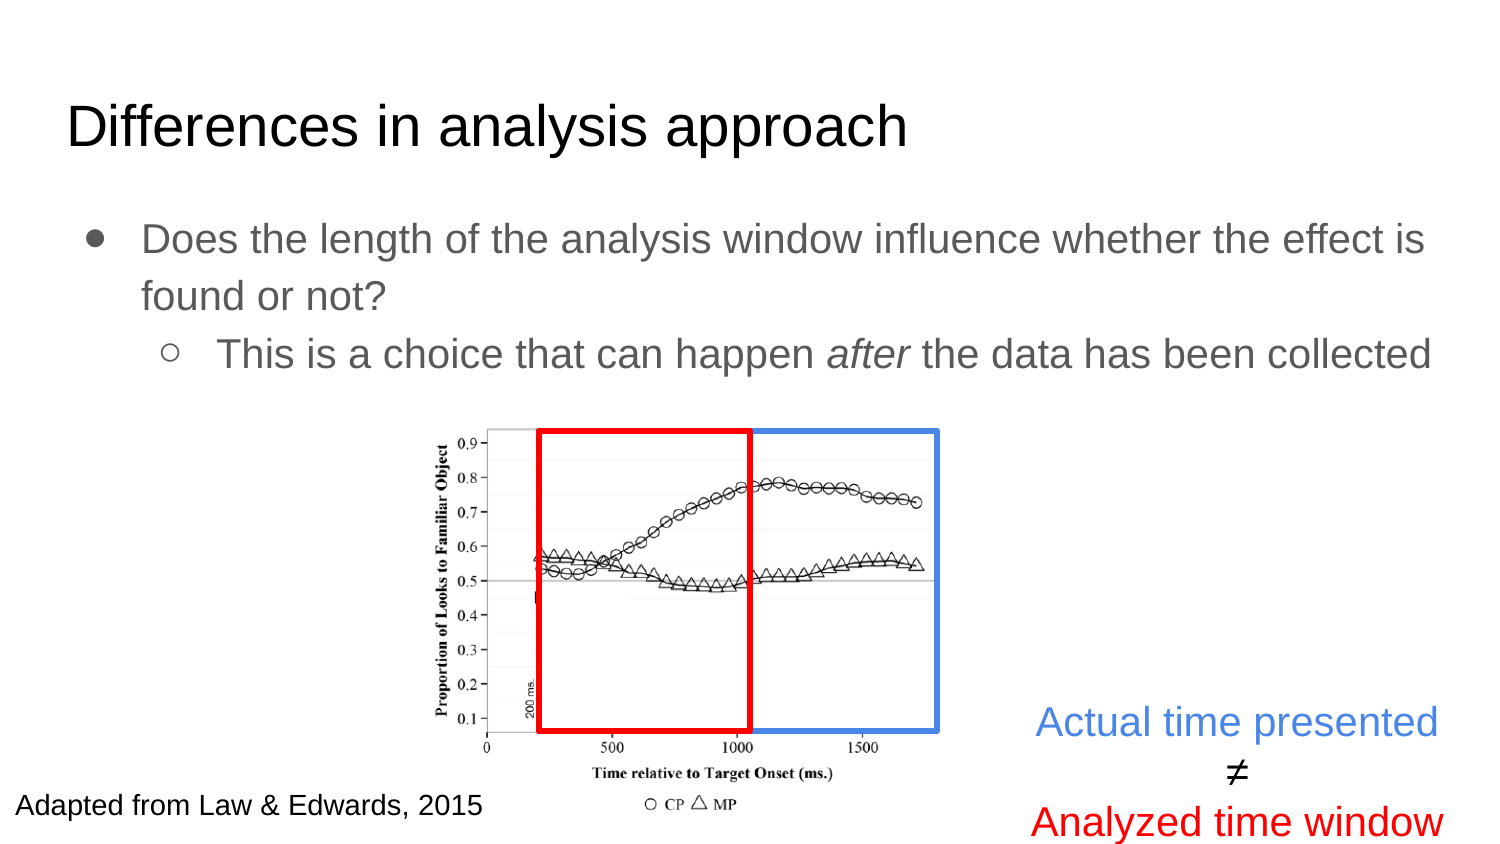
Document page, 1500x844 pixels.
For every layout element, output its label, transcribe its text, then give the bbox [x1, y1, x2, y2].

title Differences in analysis approach [51, 72, 1449, 167]
picture [411, 404, 951, 823]
text_box Actual time presented ≠ Analyzed time window [964, 680, 1500, 797]
list Does the length of the analysis window influence whether the effect is found or not? This is a choice that can happen after the data has been collected [51, 189, 1449, 750]
text_box Adapted from Law & Edwards, 2015 [0, 771, 552, 844]
